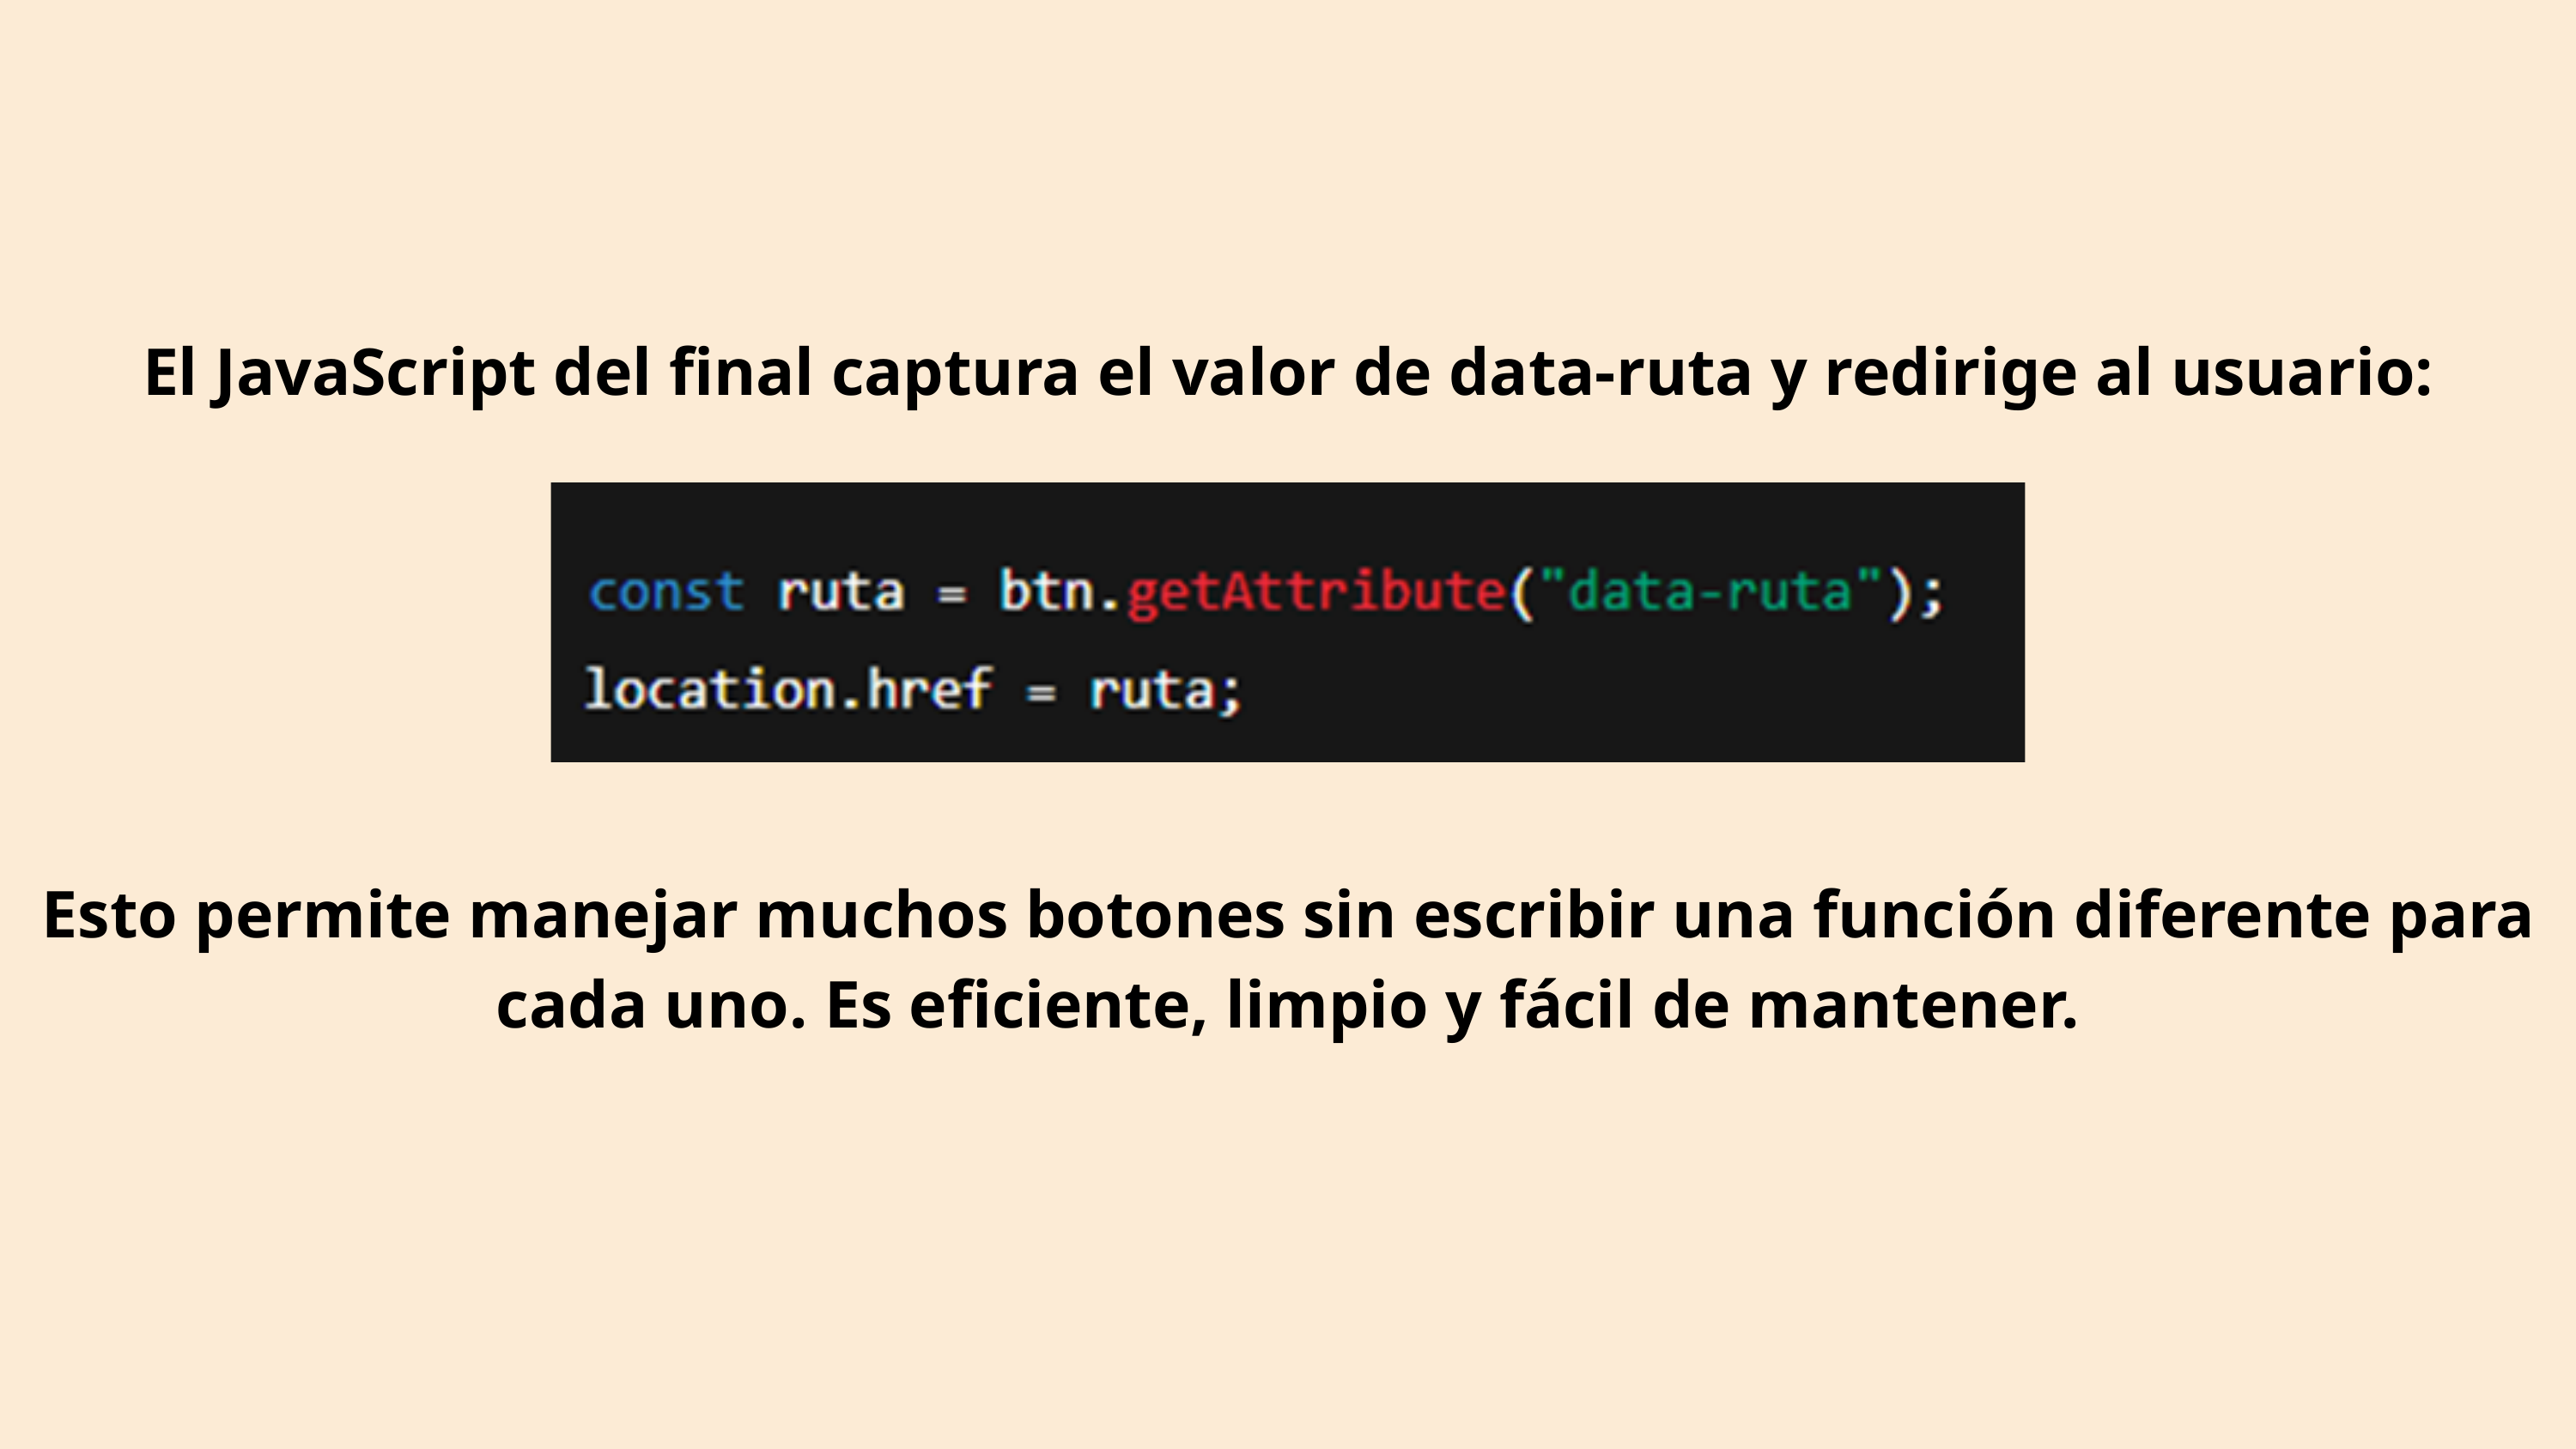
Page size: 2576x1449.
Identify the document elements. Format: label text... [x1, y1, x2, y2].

text_box El JavaScript del final captura el valor de data-ruta y redirige al usuario: Esto permite manejar muchos botones sin escribir una función diferente para cada uno. Es eficiente, limpio y fácil de mantener. [0, 227, 2576, 1402]
text_box [550, 482, 2026, 762]
